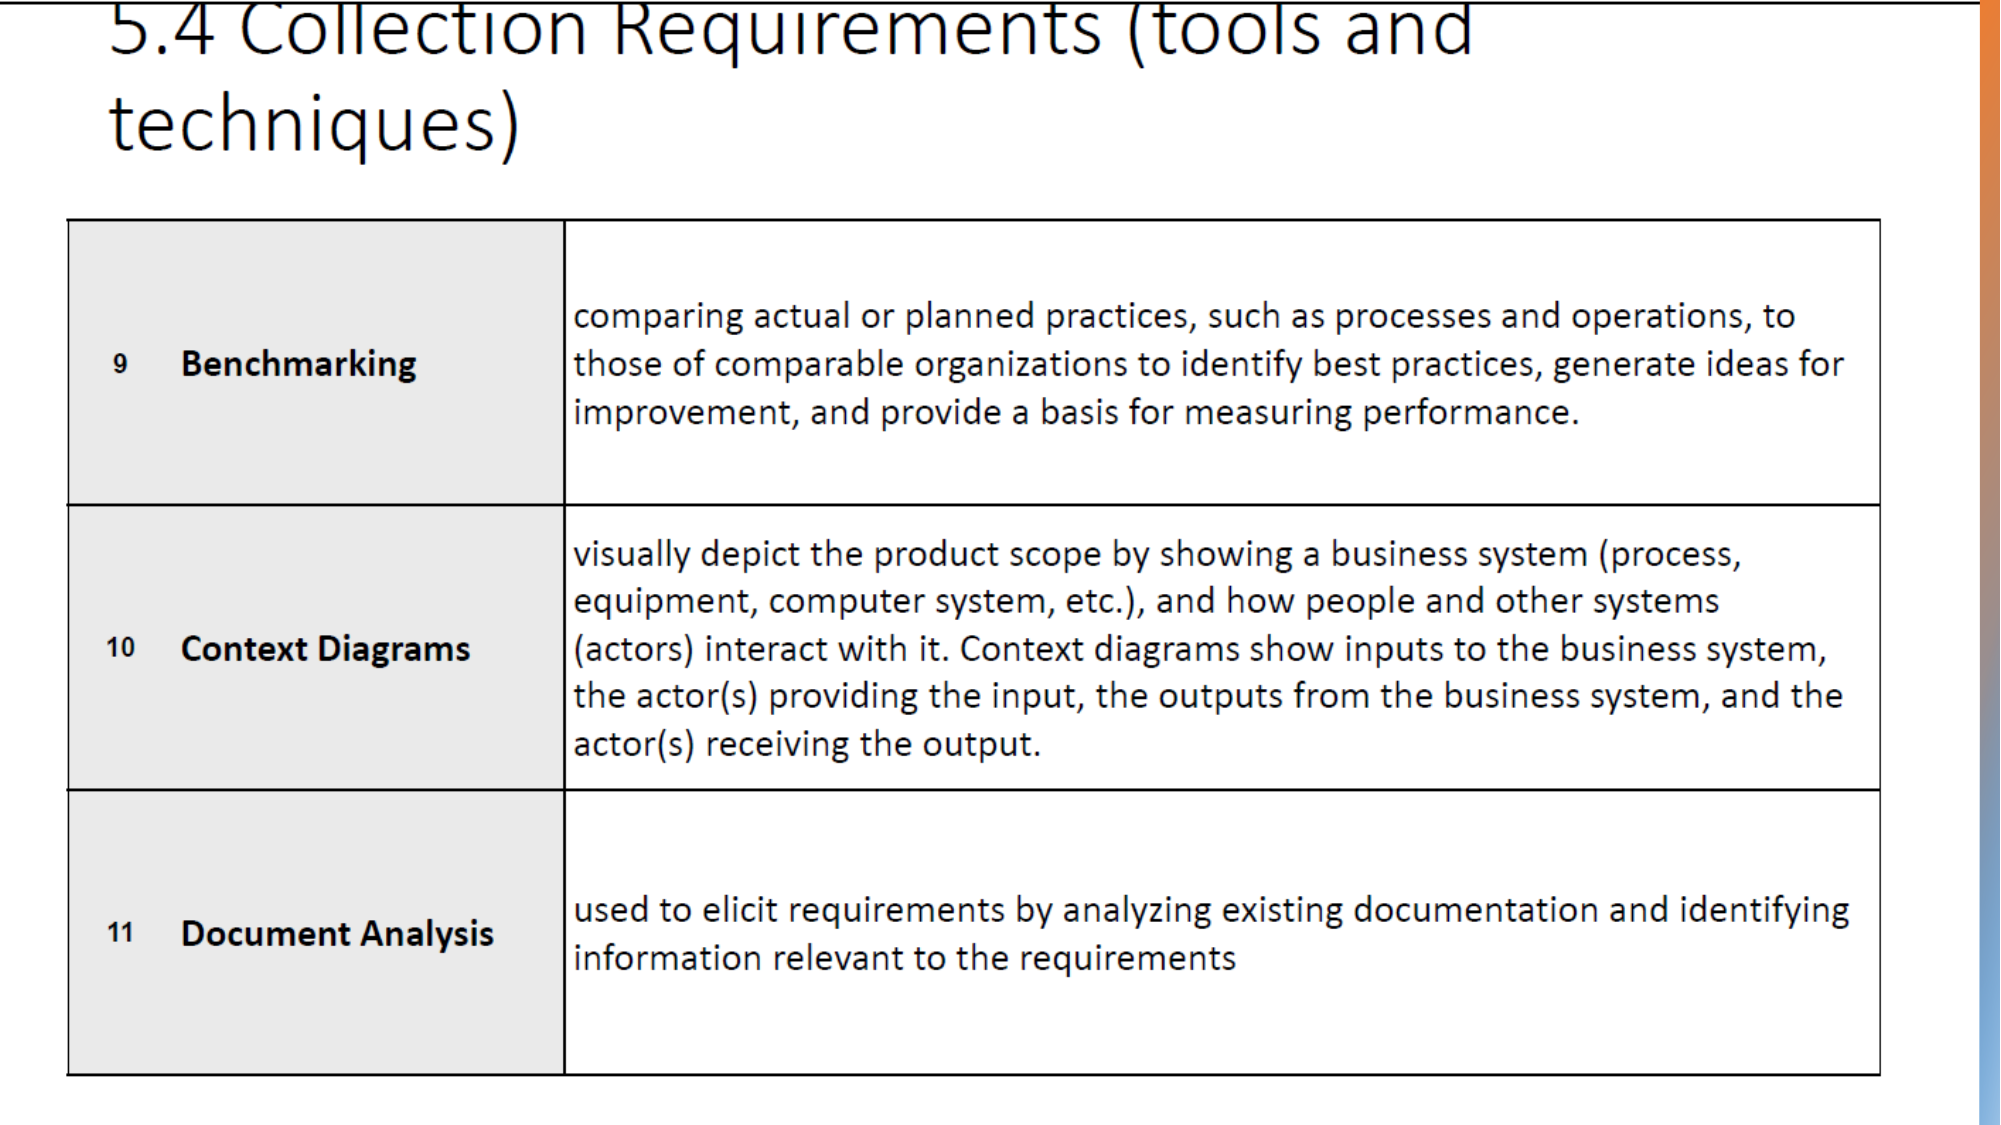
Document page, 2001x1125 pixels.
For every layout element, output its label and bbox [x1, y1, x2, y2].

list [0, 0, 1979, 1125]
text_box [1979, 0, 2000, 1125]
